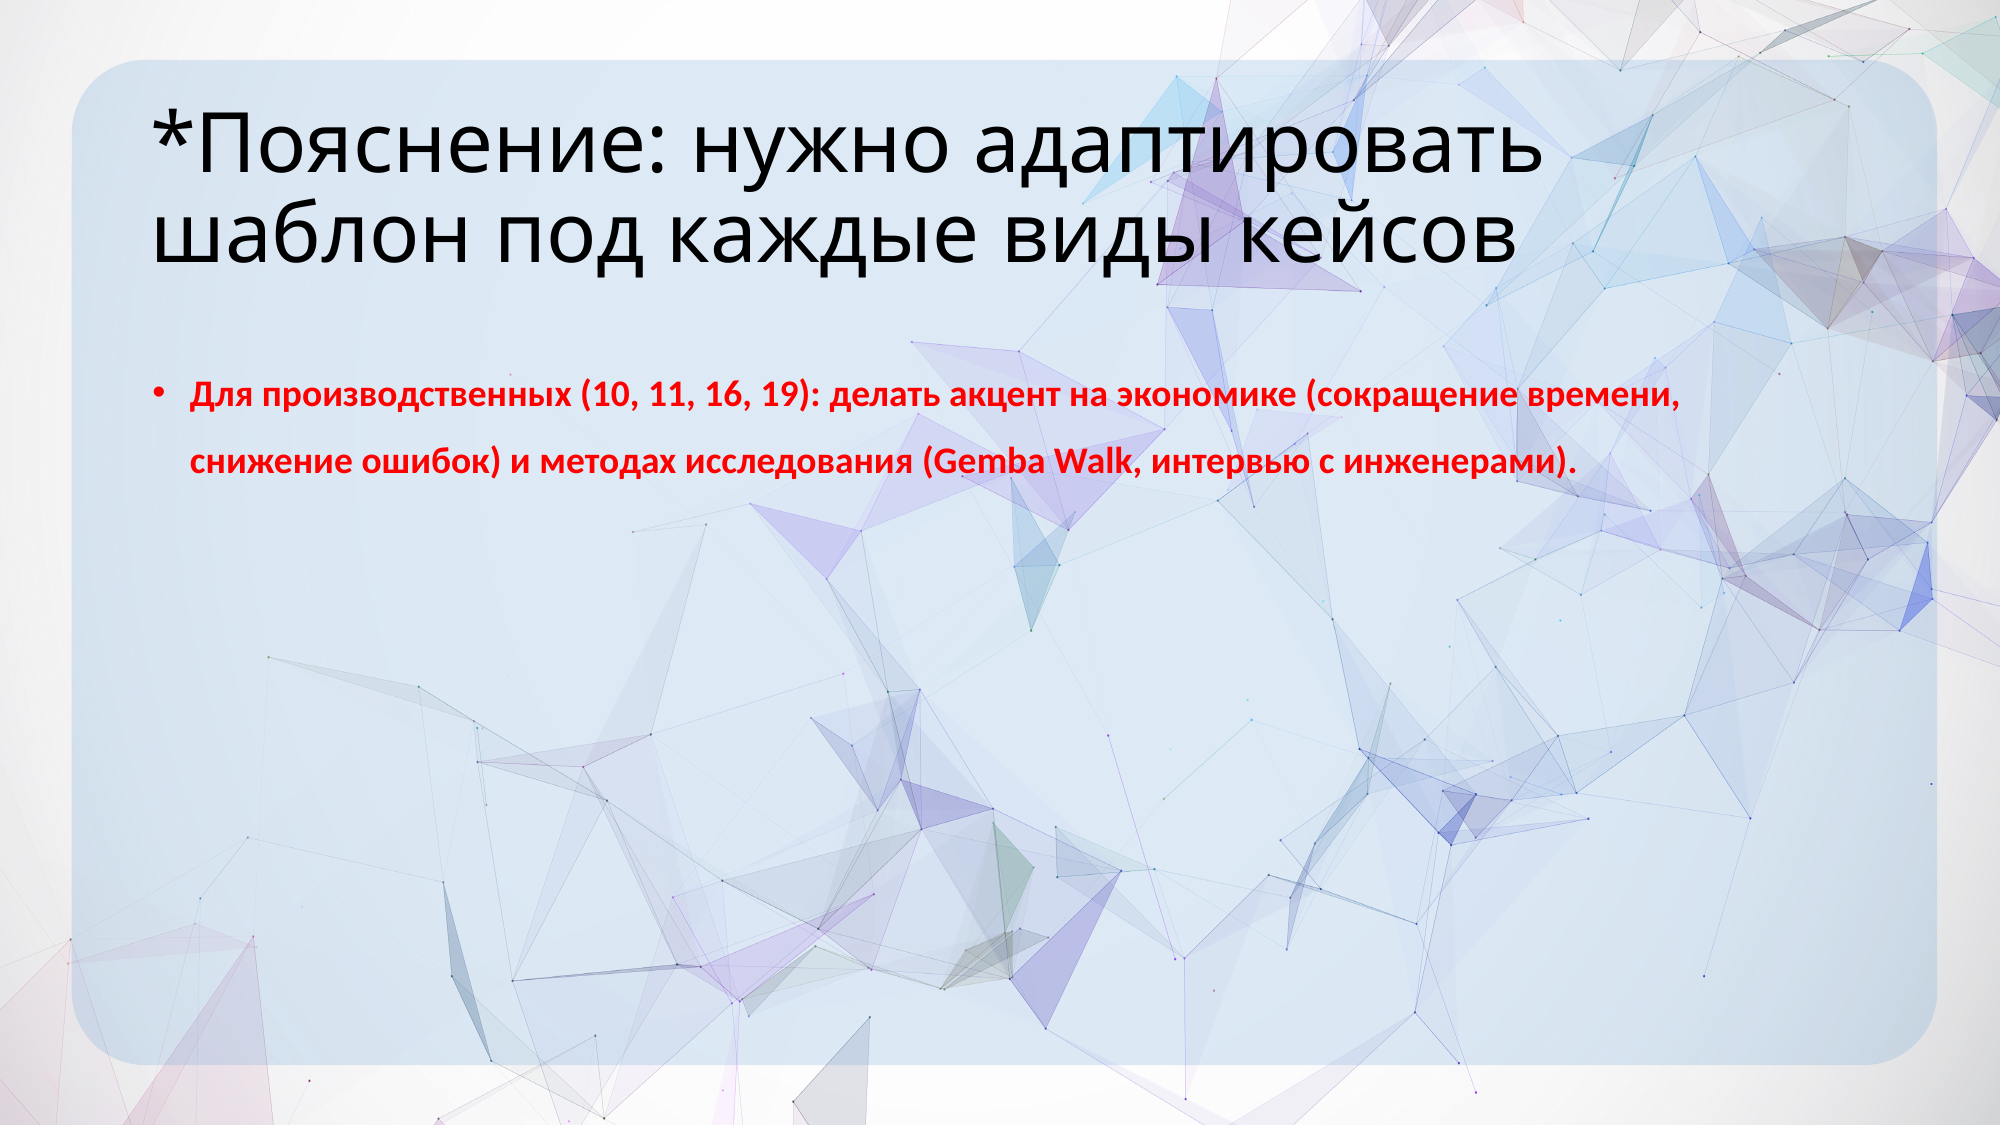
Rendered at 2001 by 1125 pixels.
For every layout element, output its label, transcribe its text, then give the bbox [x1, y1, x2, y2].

title *Пояснение: нужно адаптировать шаблон под каждые виды кейсов [135, 82, 1861, 300]
list Для производственных (10, 11, 16, 19): делать акцент на экономике (сокращение времени, снижение ошибок) и методах исследования (Gemba Walk, интервью с инженерами). [137, 338, 1863, 1053]
